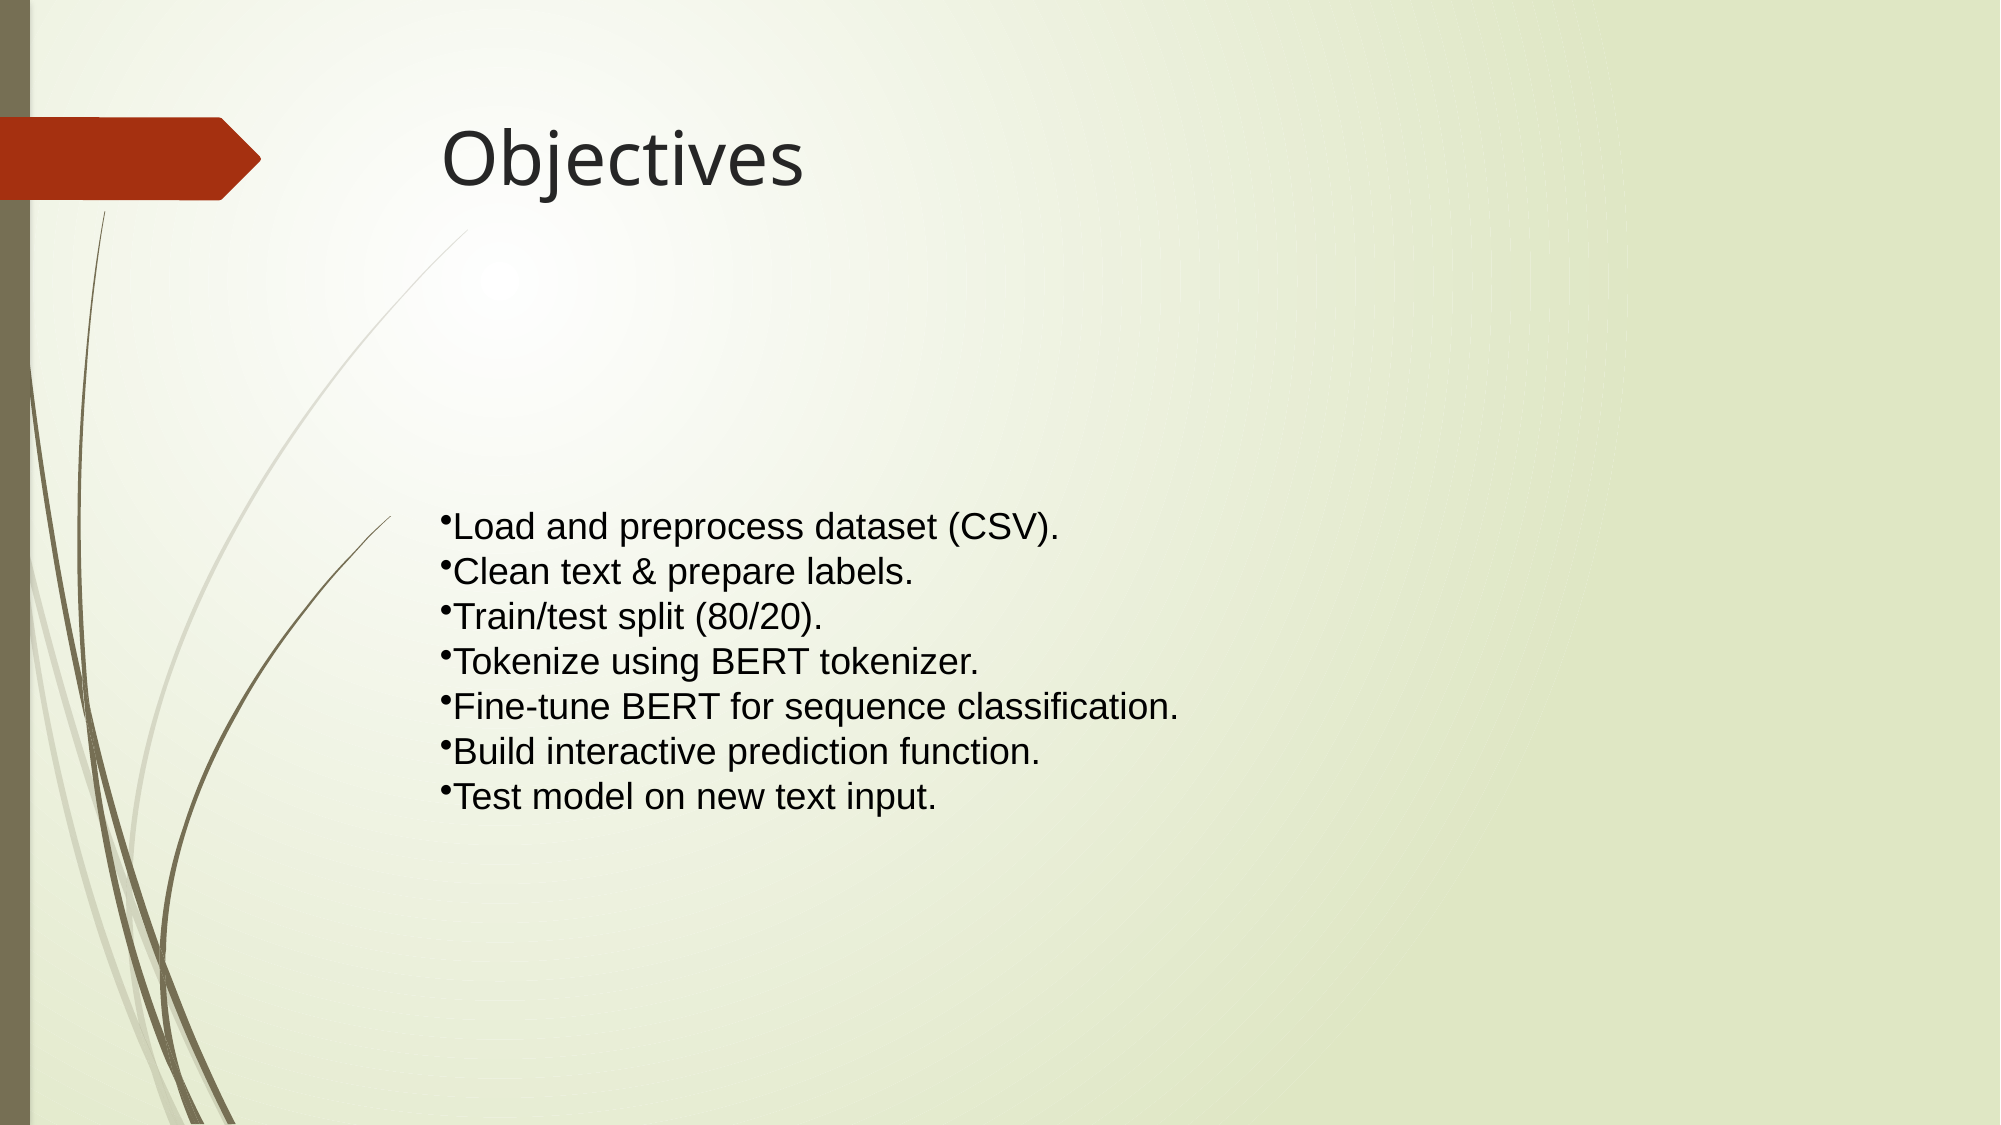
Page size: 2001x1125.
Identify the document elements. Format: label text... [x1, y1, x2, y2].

title Objectives [425, 102, 1888, 313]
list Load and preprocess dataset (CSV). Clean text & prepare labels. Train/test split (80/20). Tokenize using BERT tokenizer. Fine-tune BERT for sequence classification. Build interactive prediction function. Test model on new text input. [424, 333, 1888, 987]
